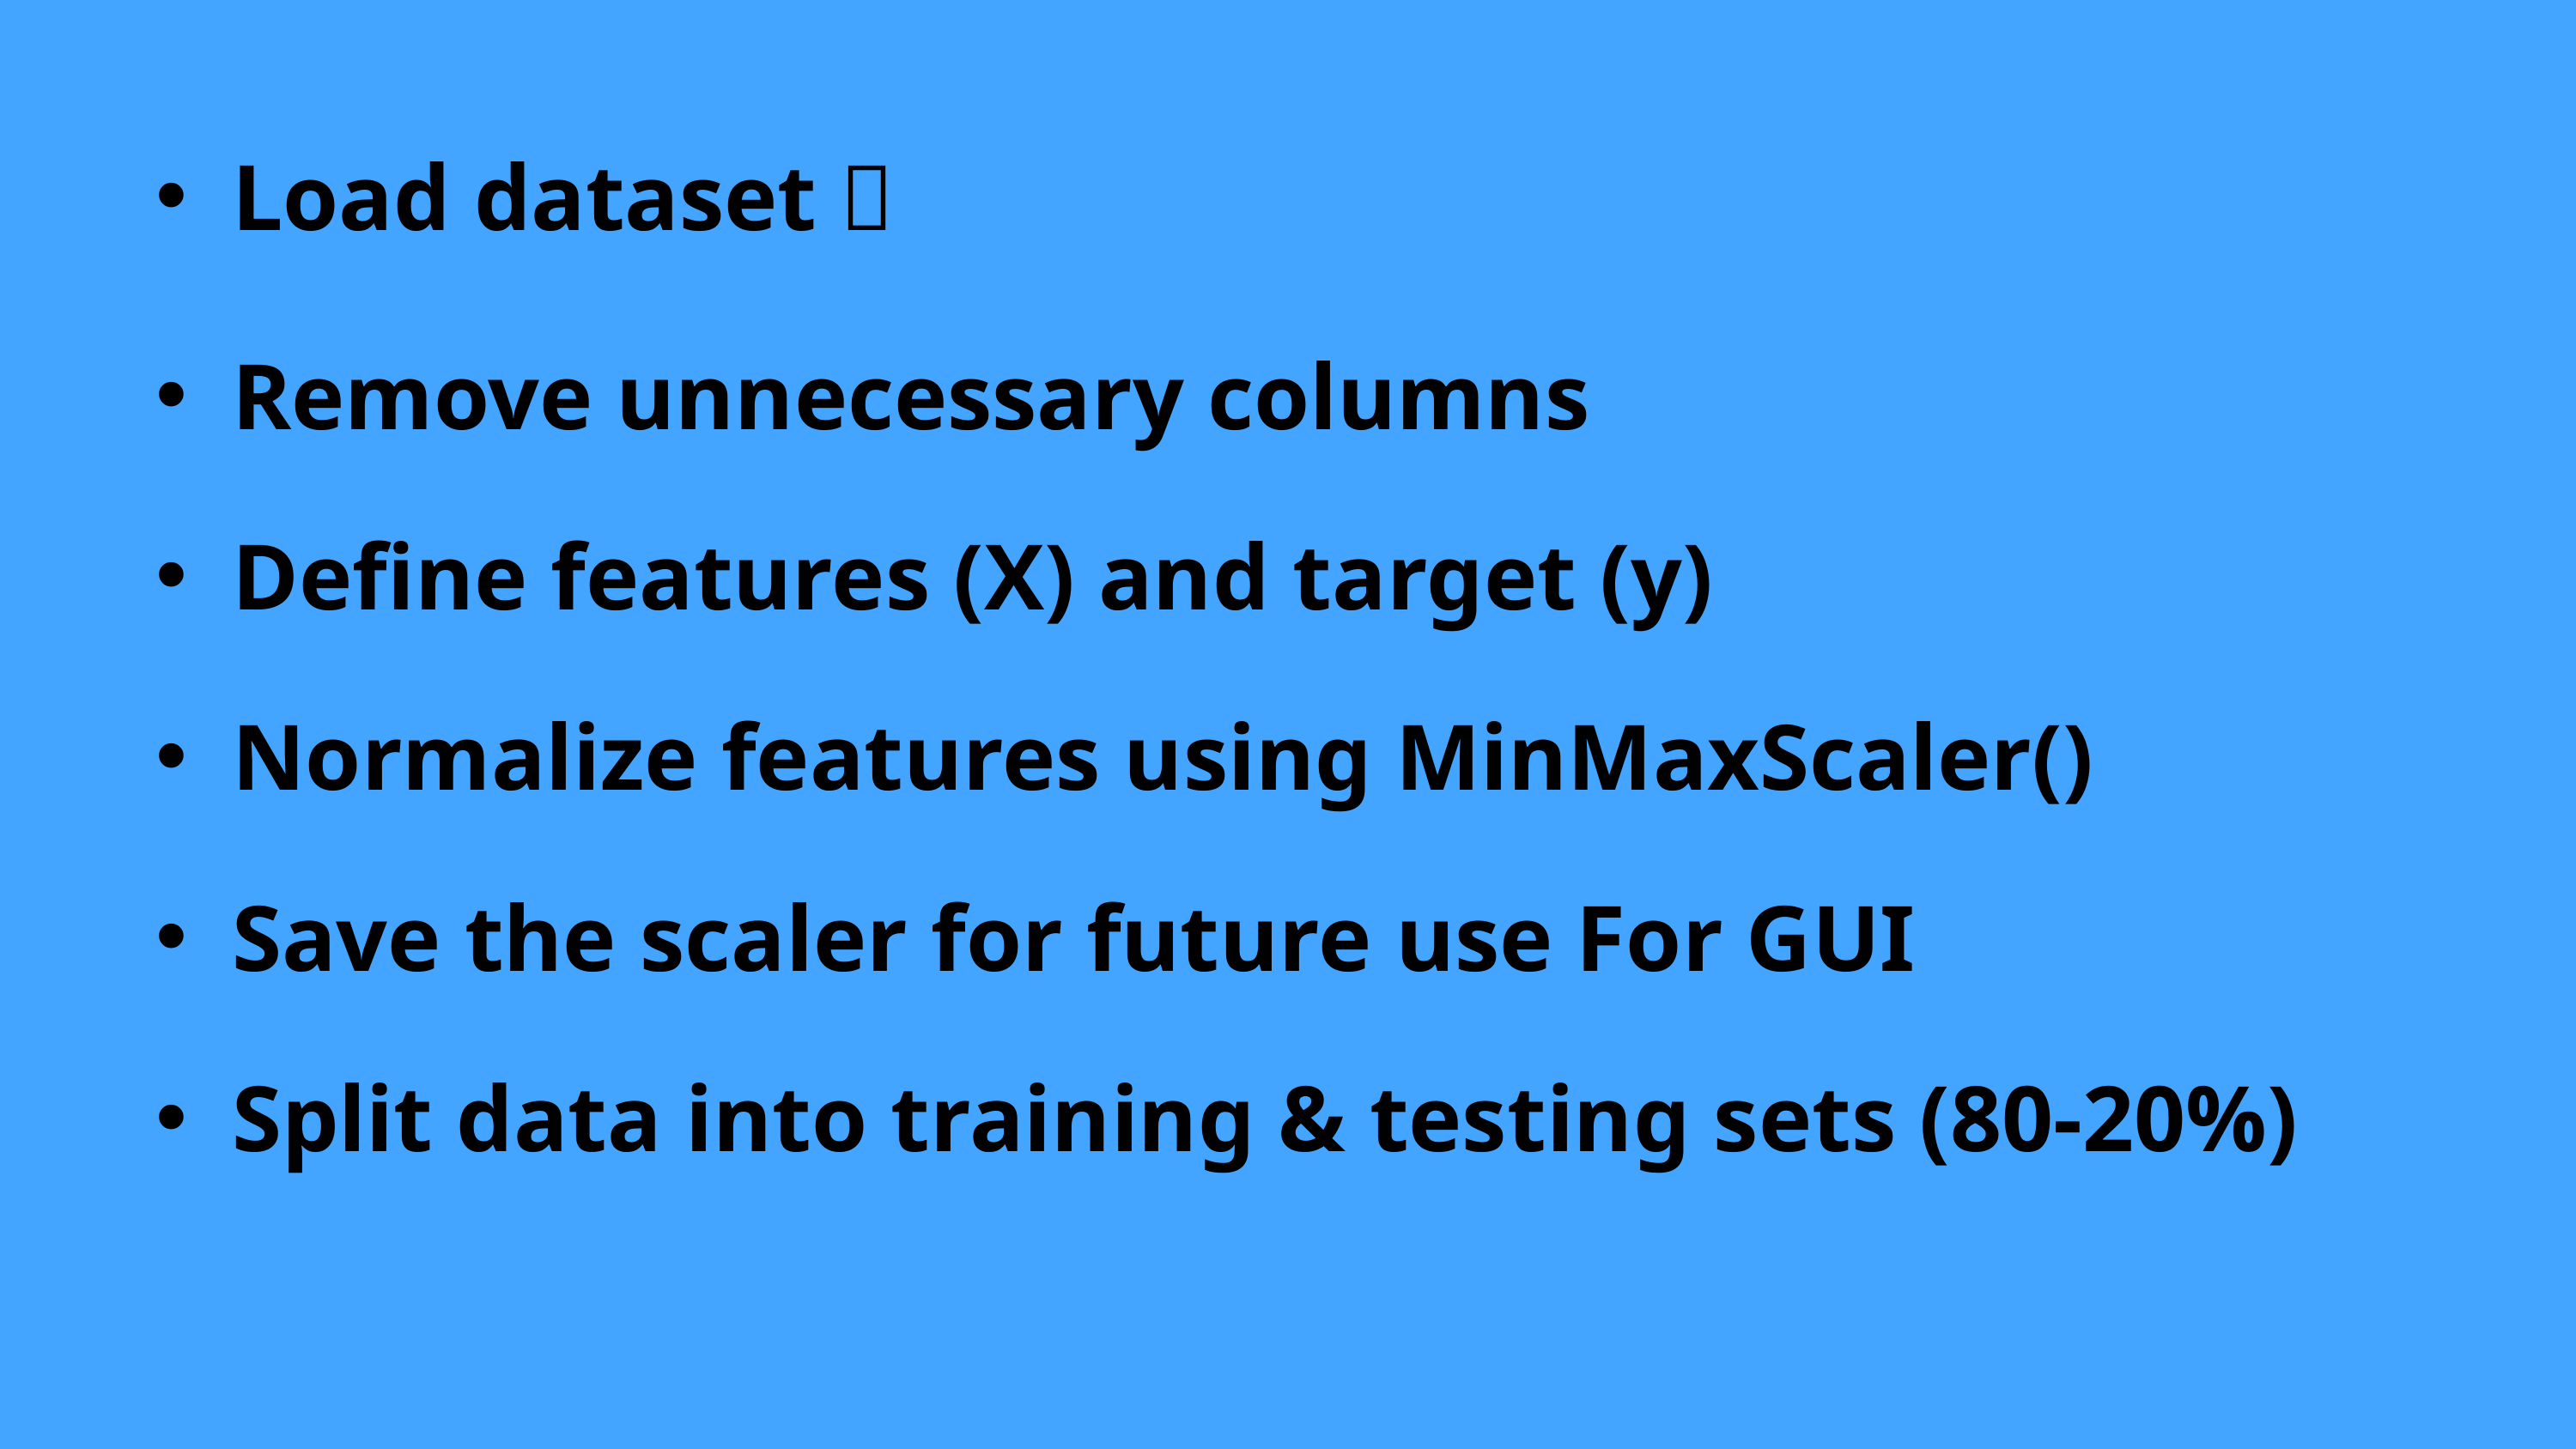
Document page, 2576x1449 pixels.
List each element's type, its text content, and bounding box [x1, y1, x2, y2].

text_box Load dataset 📂 Remove unnecessary columns Define features (X) and target (y) Normalize features using MinMaxScaler() Save the scaler for future use For GUI Split data into training & testing sets (80-20%) [78, 158, 2406, 1170]
